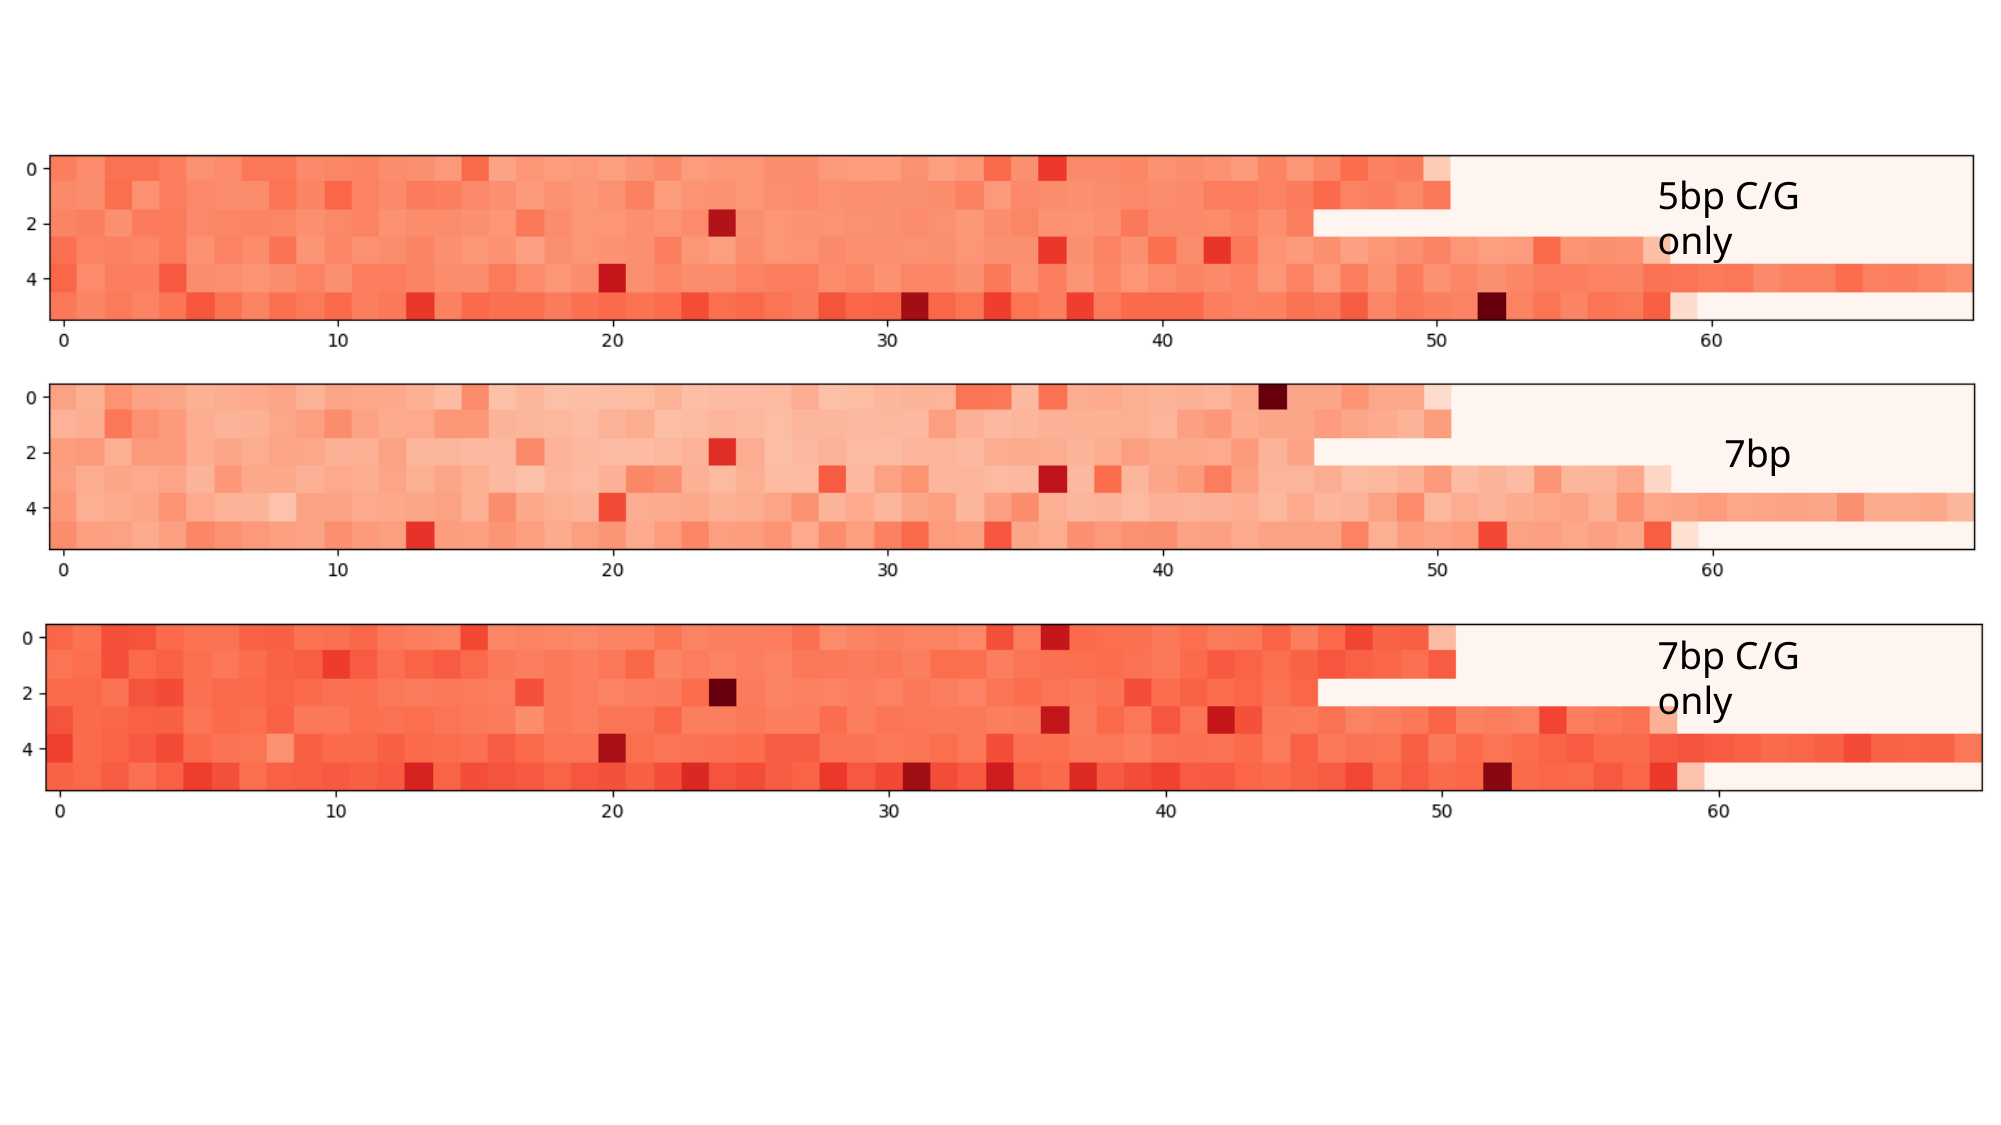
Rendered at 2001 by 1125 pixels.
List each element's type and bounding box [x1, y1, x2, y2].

picture [0, 137, 2000, 836]
